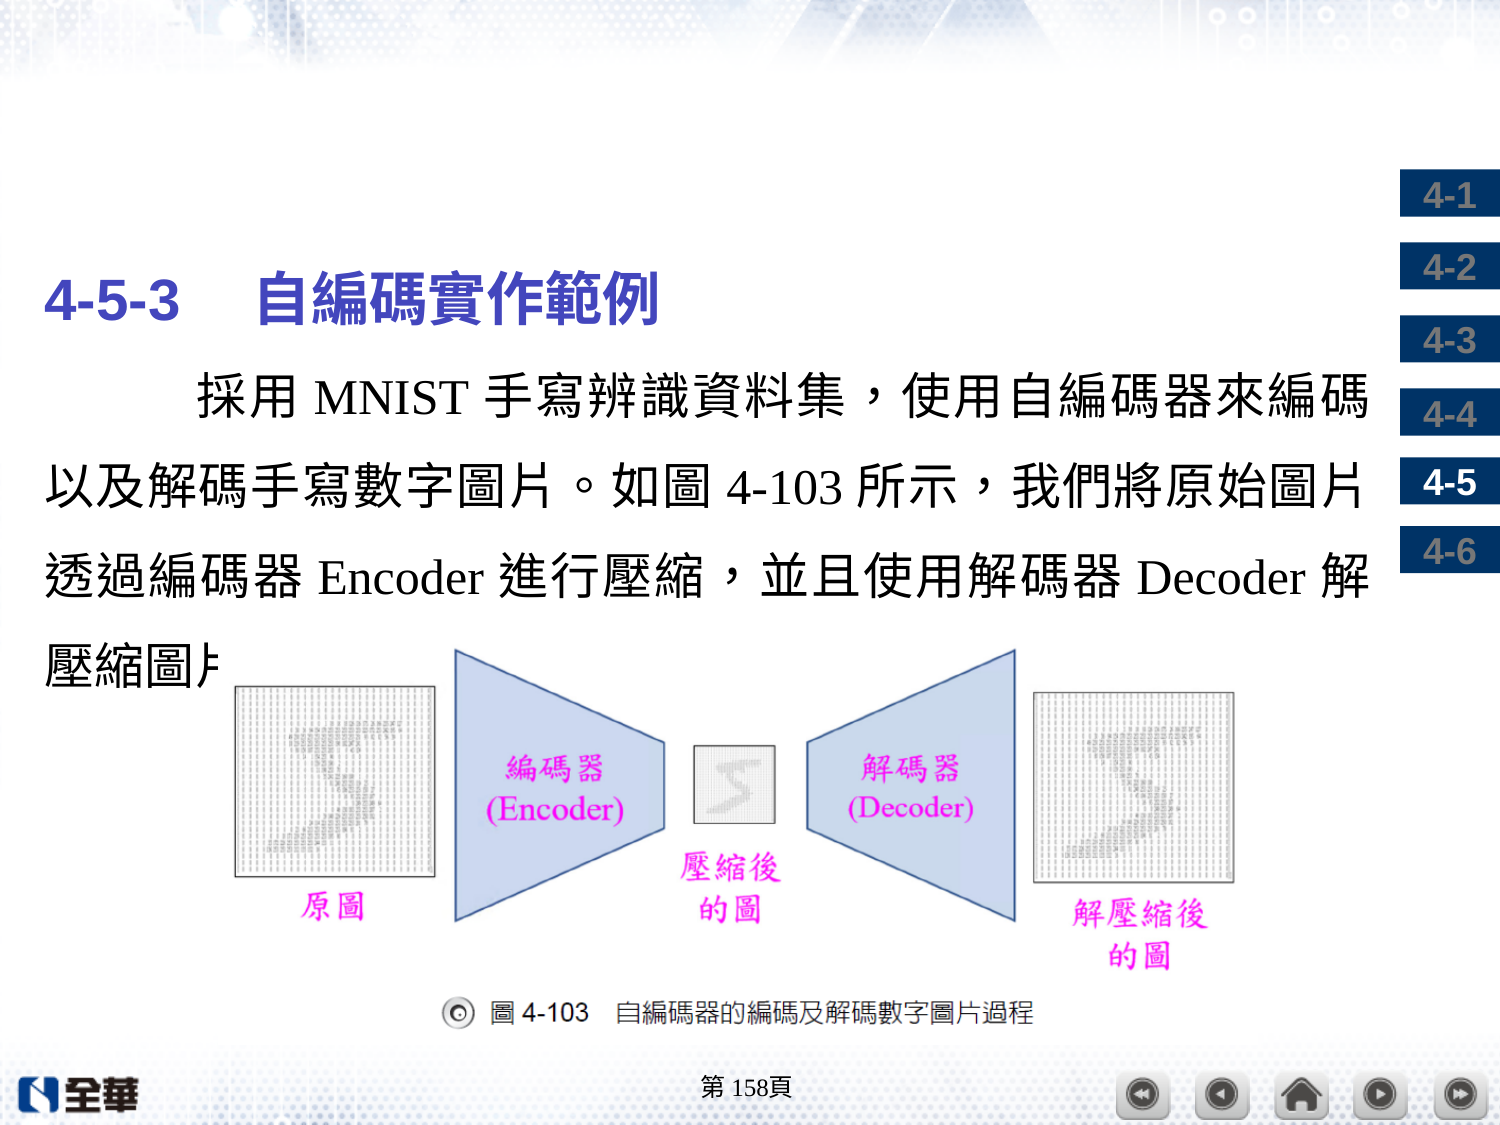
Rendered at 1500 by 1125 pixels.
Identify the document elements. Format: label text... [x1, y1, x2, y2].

list 4-5-3 自編碼實作範例 採用MNIST手寫辨識資料集，使用自編碼器來編碼以及解碼手寫數字圖片。如圖4-103所示，我們將原始圖片透過編碼器Encoder進行壓縮，並且使用解碼器Decoder解壓縮圖片。 [29, 219, 1386, 1048]
picture [0, 0, 1500, 1125]
